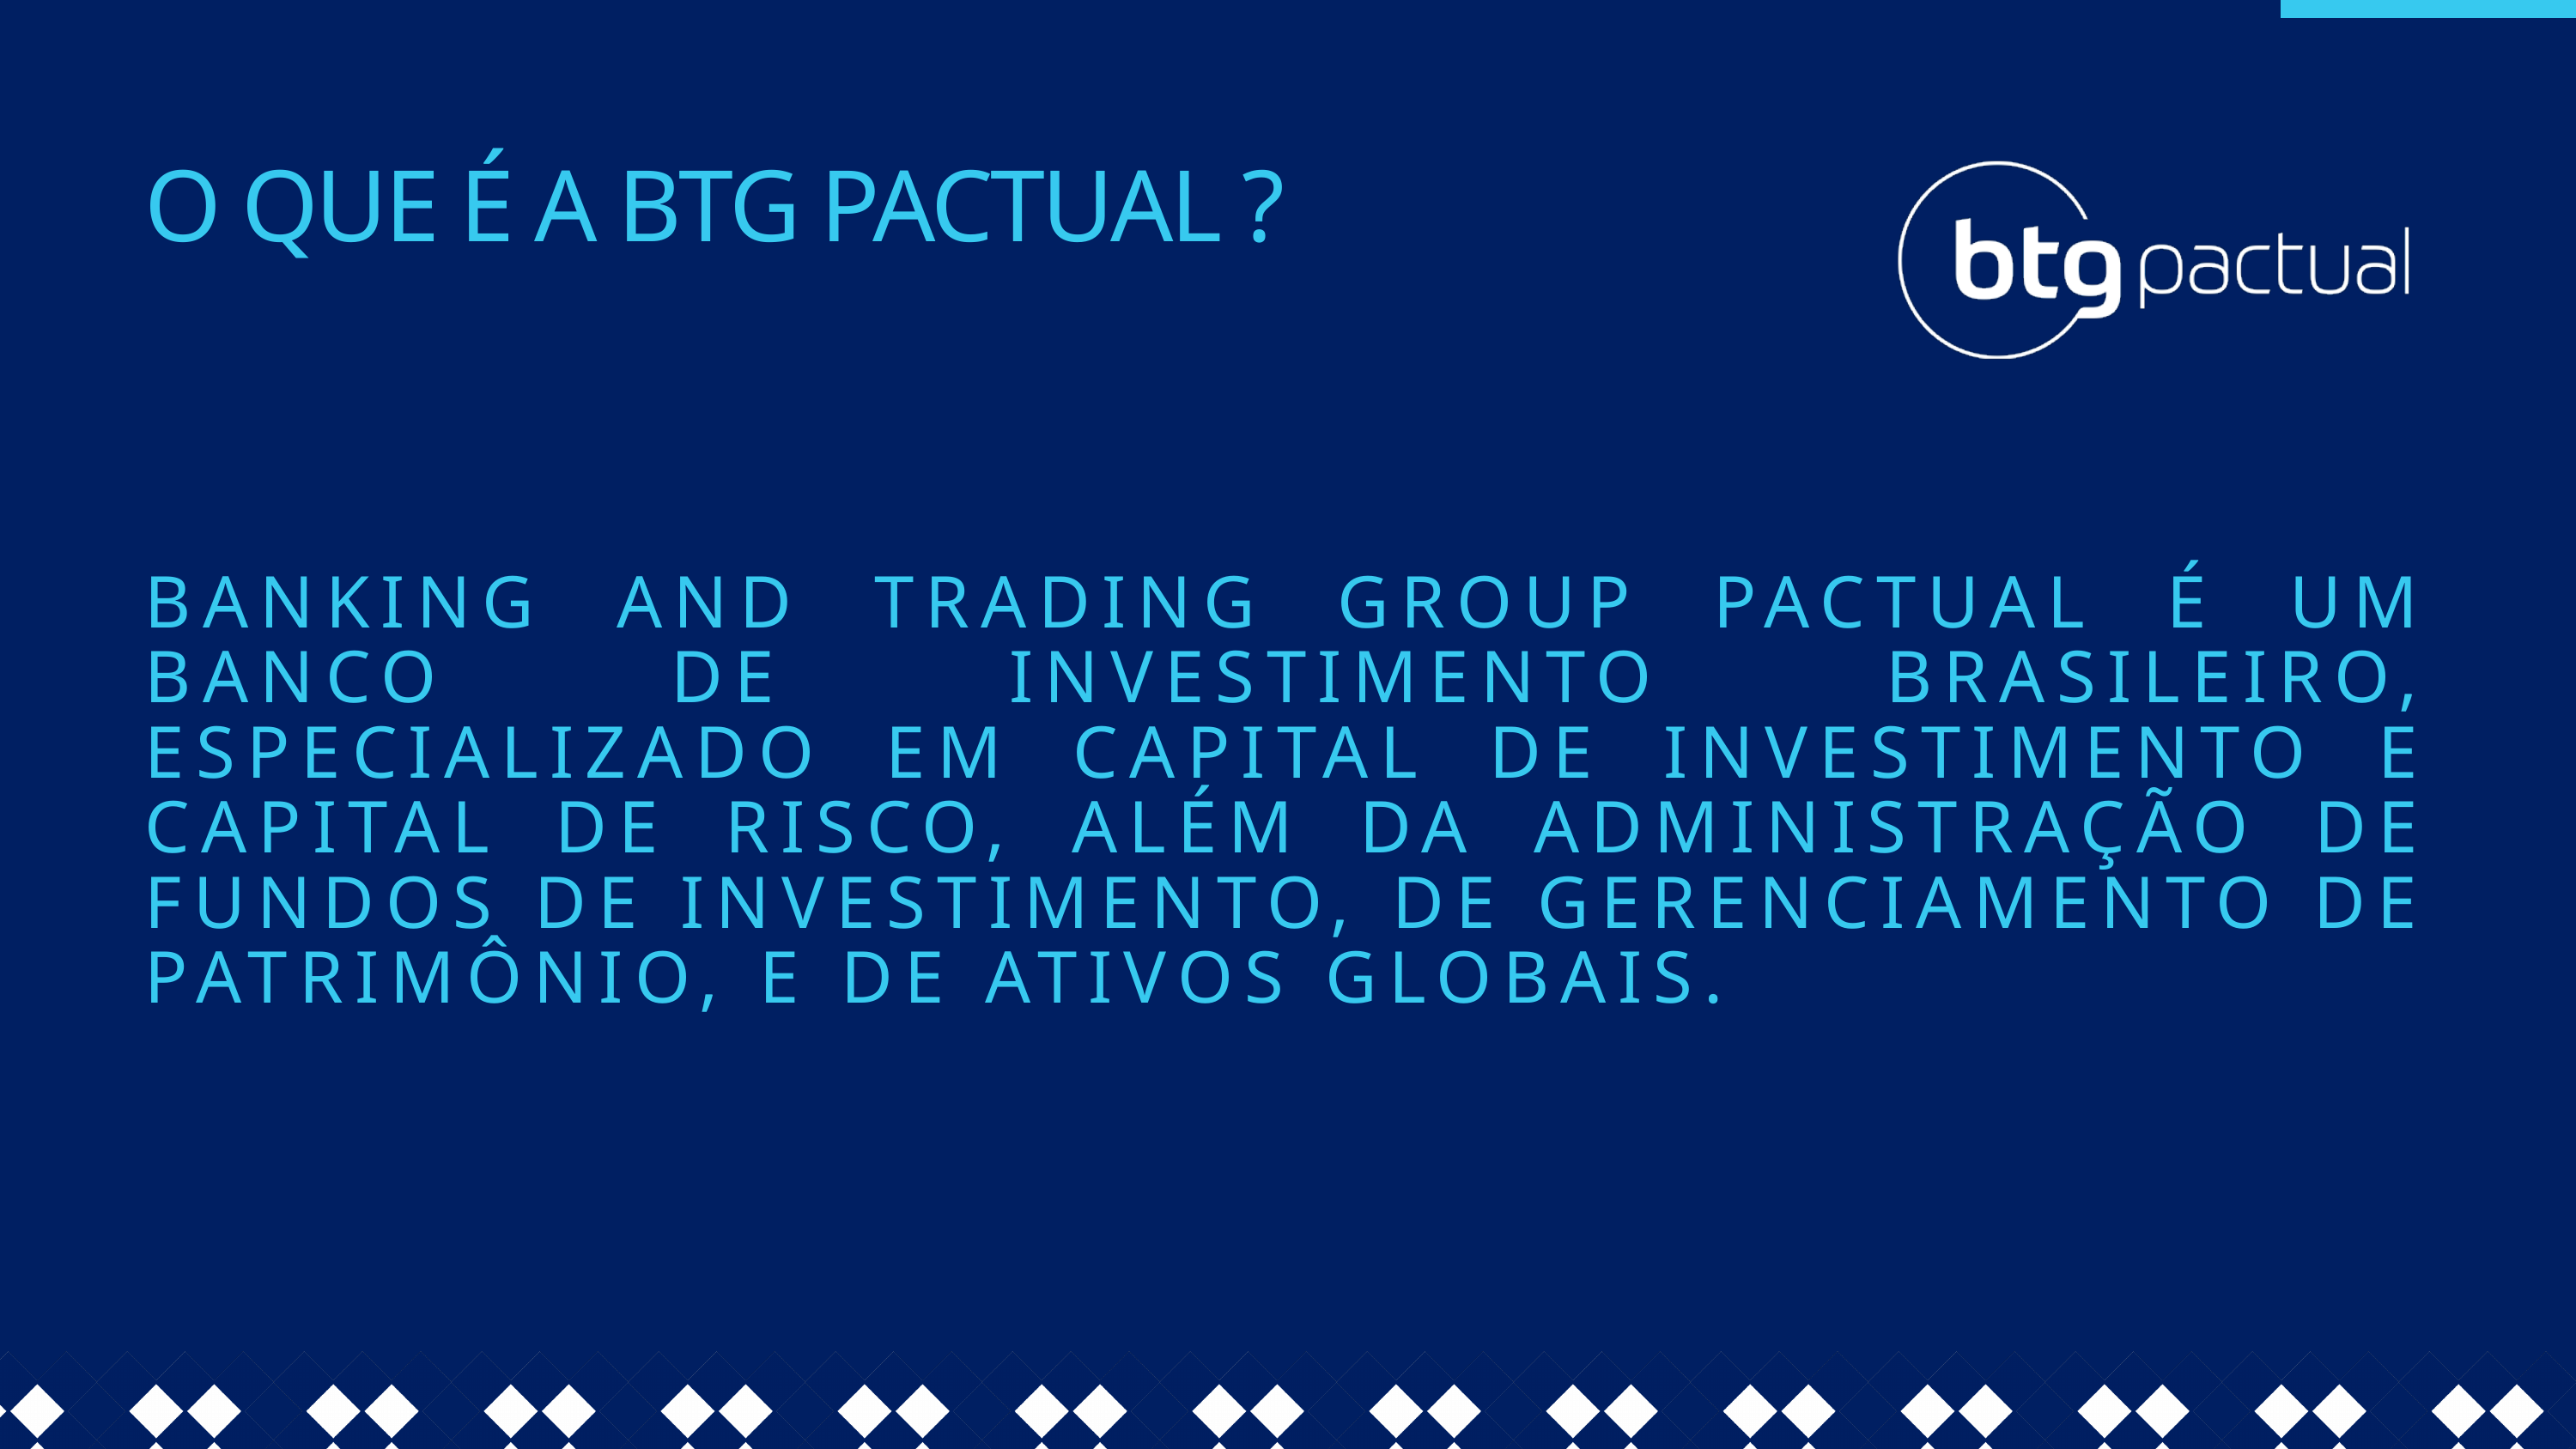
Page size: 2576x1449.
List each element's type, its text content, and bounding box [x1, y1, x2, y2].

text_box [2281, 0, 2576, 18]
picture [1866, 135, 2432, 393]
text_box BANKING AND TRADING GROUP PACTUAL É UM BANCO DE INVESTIMENTO BRASILEIRO, ESPECIALIZADO EM CAPITAL DE INVESTIMENTO E CAPITAL DE RISCO, ALÉM DA ADMINISTRAÇÃO DE FUNDOS DE INVESTIMENTO, DE GERENCIAMENTO DE PATRIMÔNIO, E DE ATIVOS GLOBAIS. [144, 567, 2432, 1018]
text_box O QUE É A BTG PACTUAL ? [144, 152, 1375, 262]
picture [0, 1351, 2576, 1449]
